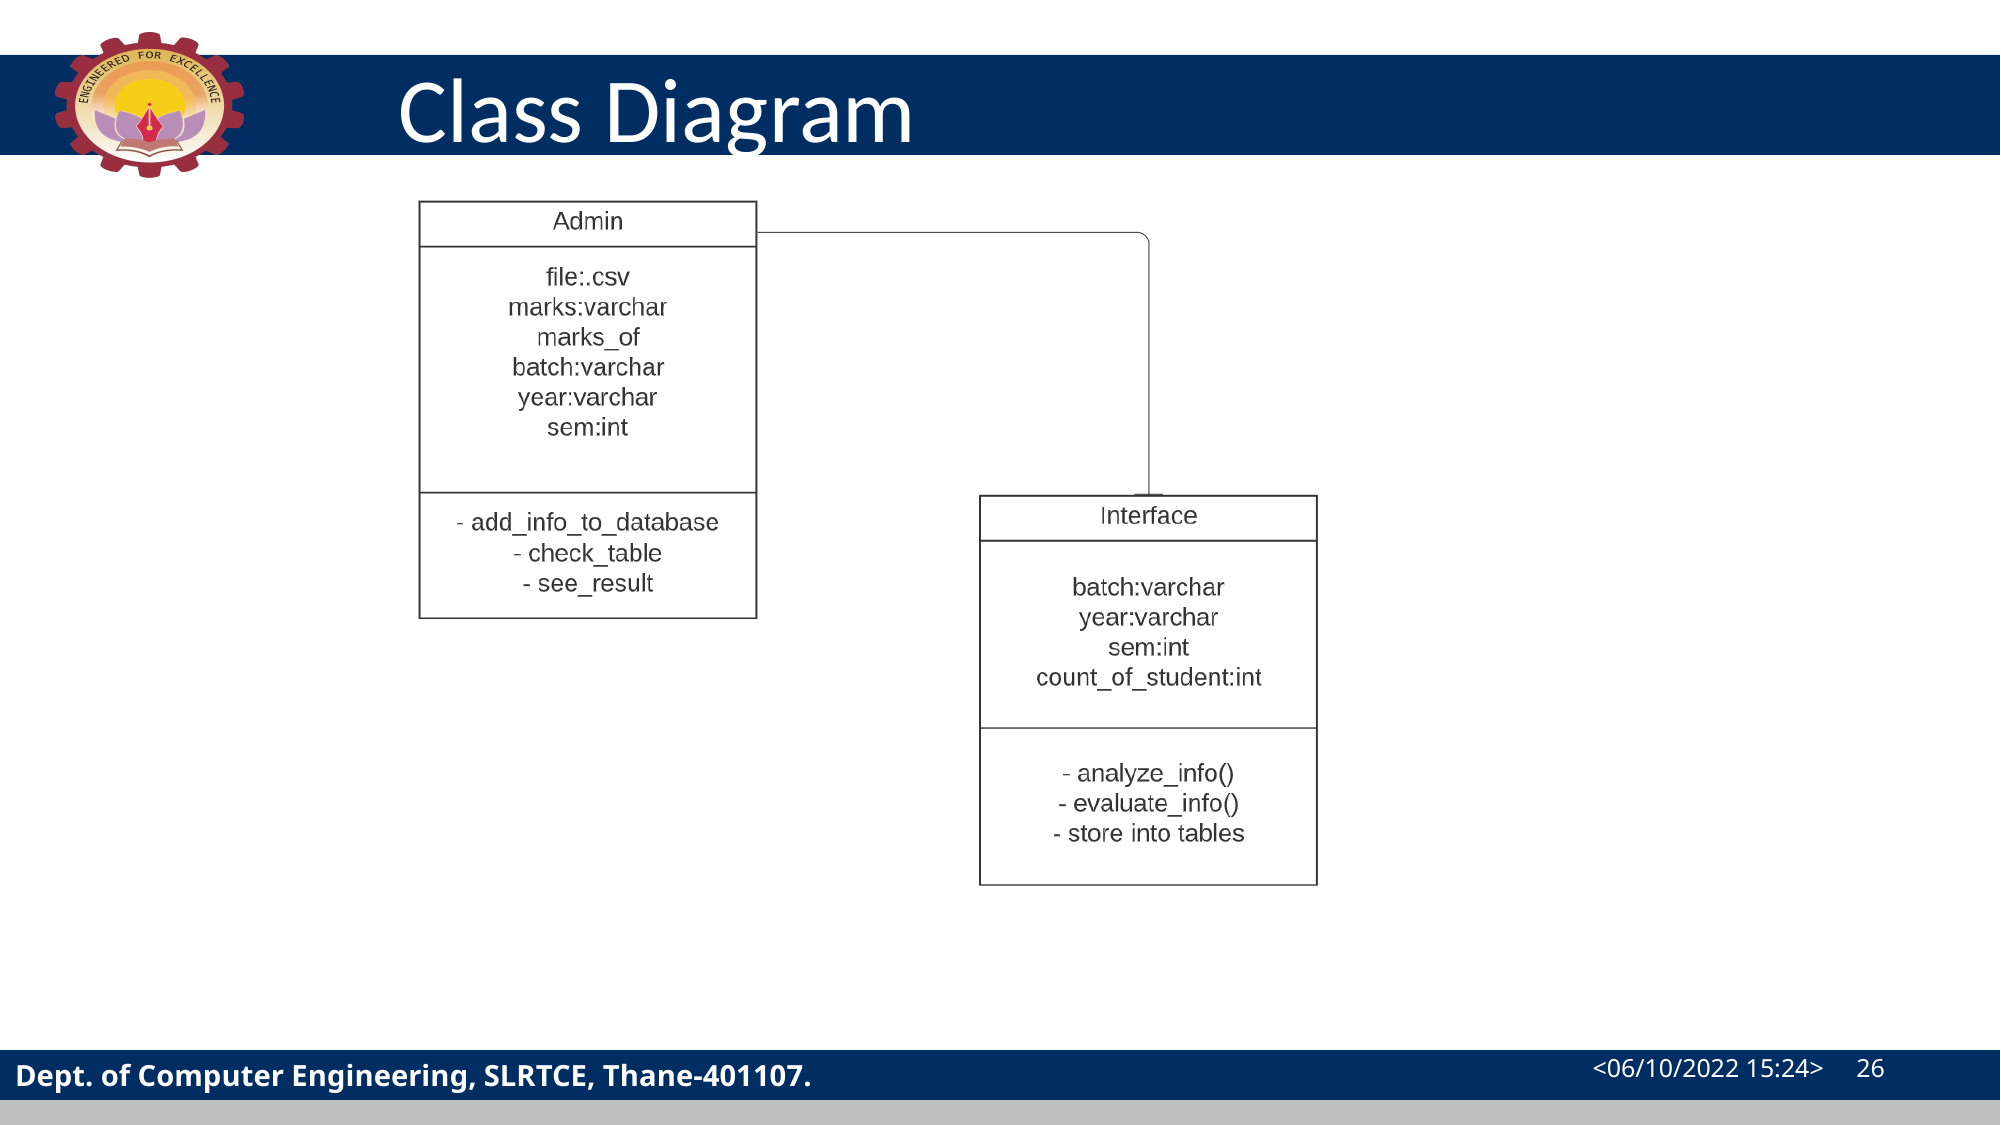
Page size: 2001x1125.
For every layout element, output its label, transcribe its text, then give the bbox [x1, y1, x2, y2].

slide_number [1433, 1040, 1900, 1100]
picture [55, 32, 244, 178]
title Class Diagram [383, 12, 1967, 200]
picture [367, 177, 1448, 948]
